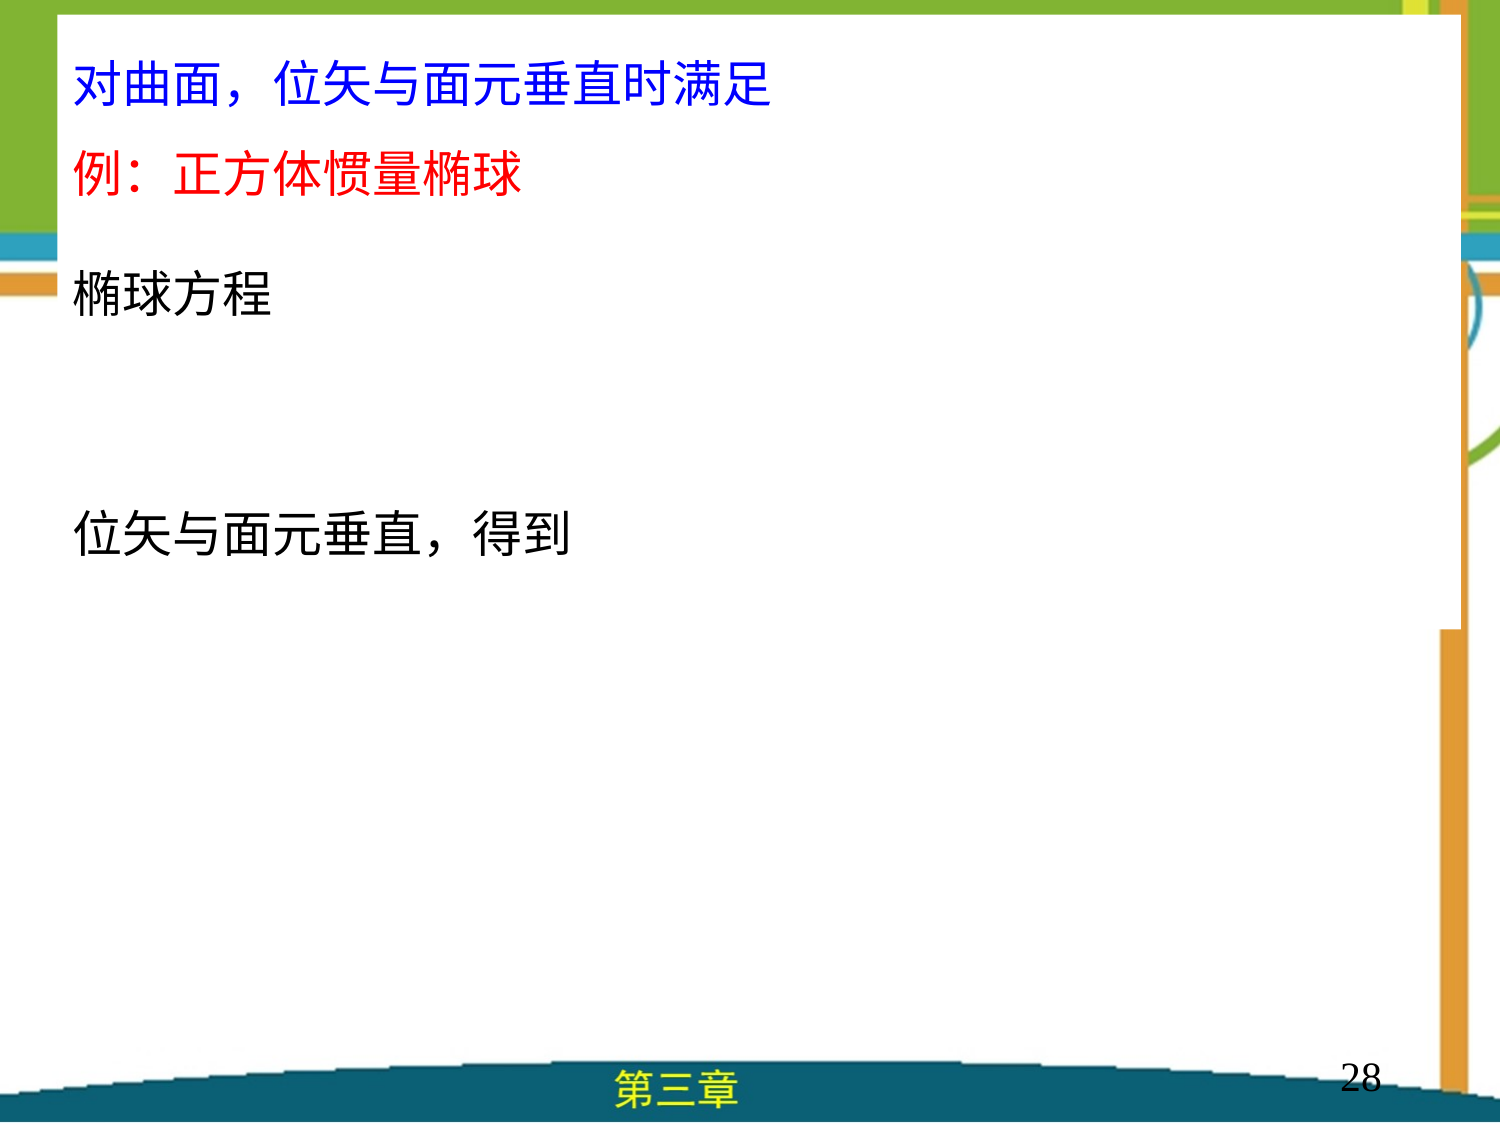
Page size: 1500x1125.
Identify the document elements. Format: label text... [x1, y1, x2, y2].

picture [0, 0, 1500, 1125]
slide_number 28 [1059, 1042, 1397, 1103]
